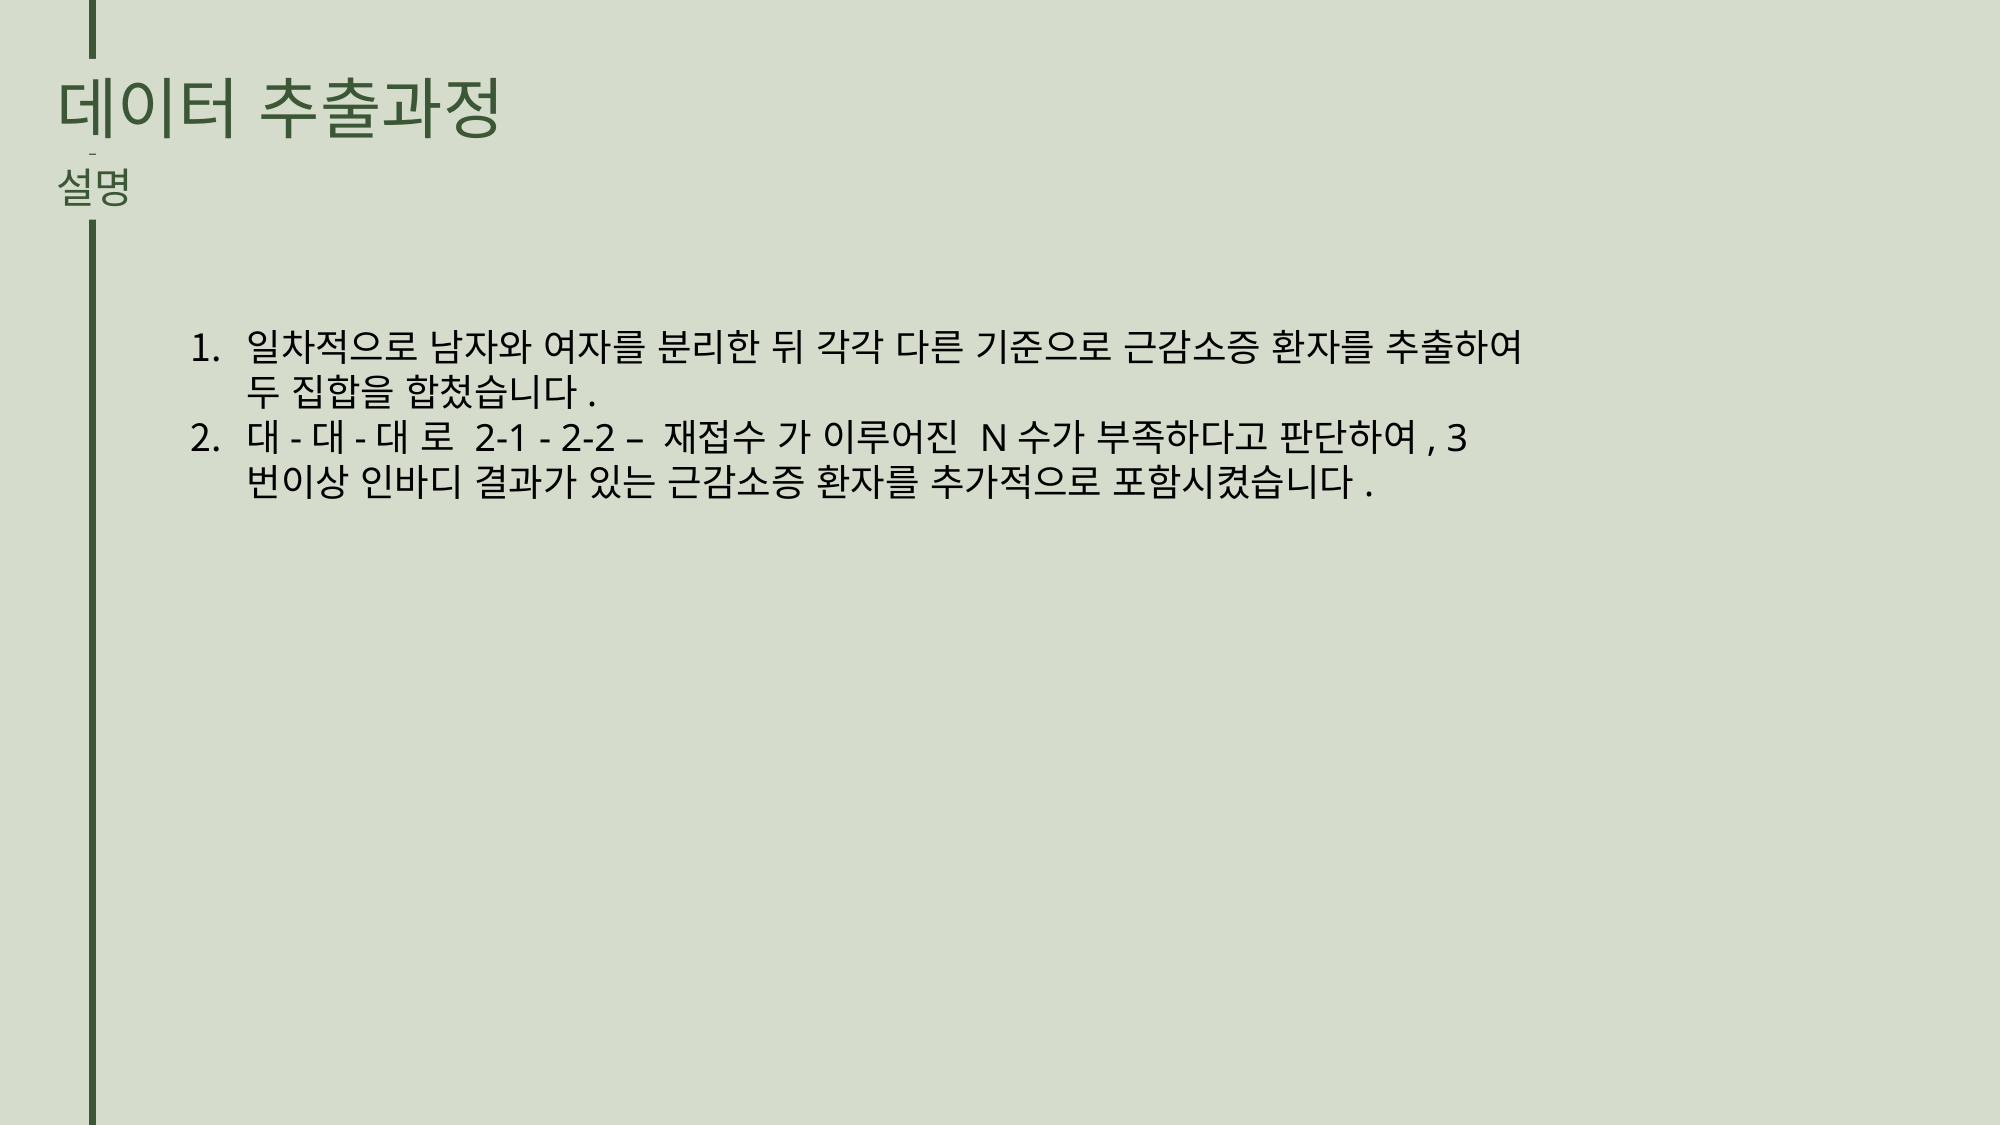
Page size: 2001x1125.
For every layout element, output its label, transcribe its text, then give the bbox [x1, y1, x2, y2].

text_box 설명 [41, 154, 92, 220]
text_box 데이터 추출과정 [94, 58, 1976, 154]
text_box 일차적으로 남자와 여자를 분리한 뒤 각각 다른 기준으로 근감소증 환자를 추출하여 두 집합을 합첬습니다. 대-대-대 로 2-1 - 2-2 – 재접수 가 이루어진 N수가 부족하다고 판단하여, 3번이상 인바디 결과가 있는 근감소증 환자를 추가적으로 포함시켰습니다. [175, 316, 1569, 512]
text_box 설명 [94, 154, 1976, 220]
text_box 데이터 추출과정 [41, 58, 92, 154]
